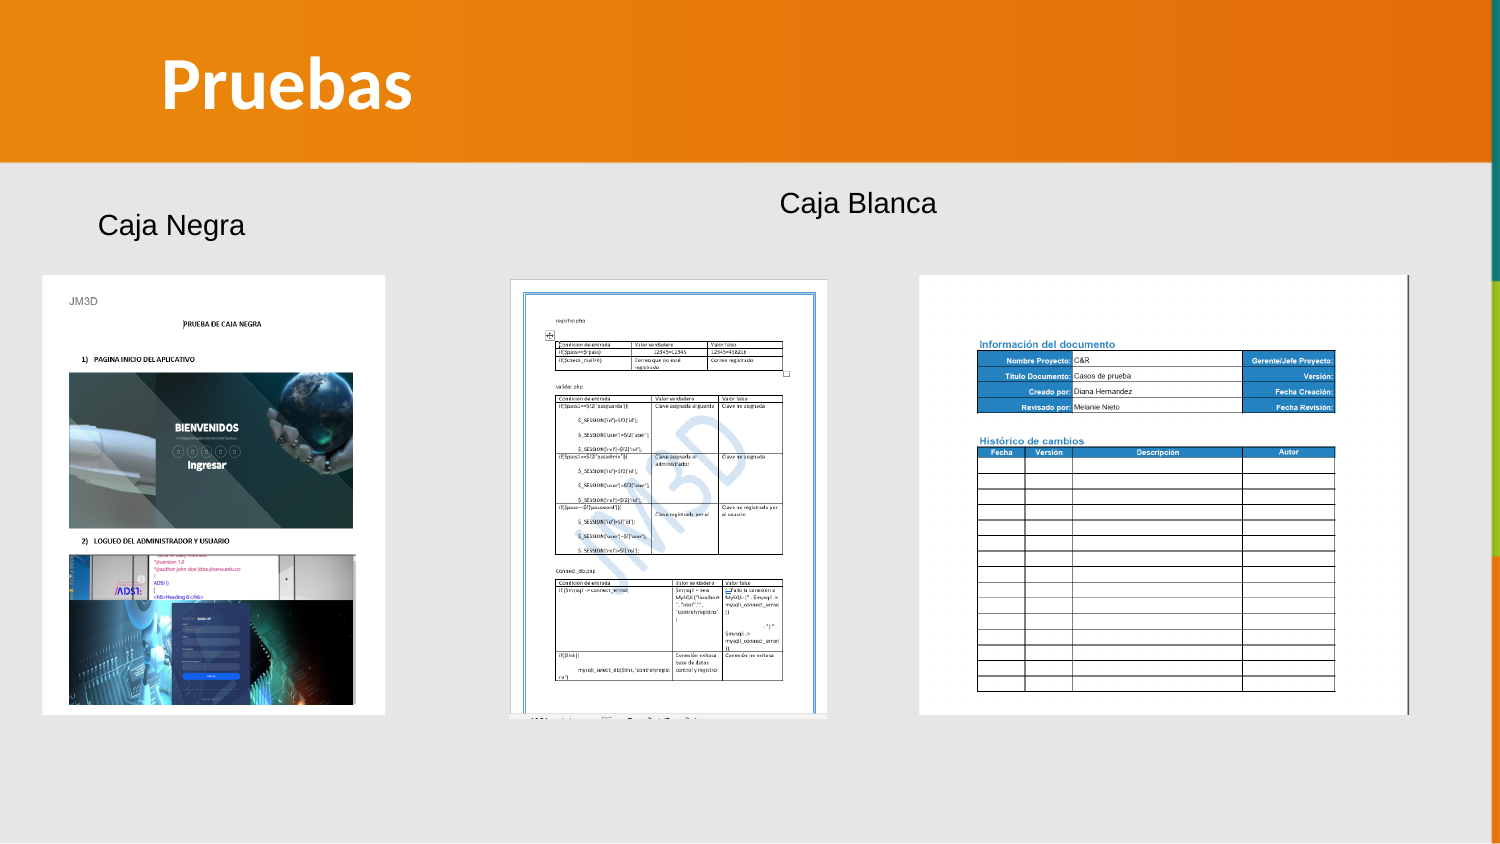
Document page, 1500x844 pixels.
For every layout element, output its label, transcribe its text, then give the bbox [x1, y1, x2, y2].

picture [0, 0, 1500, 844]
text_box Caja Negra [83, 198, 266, 249]
text_box Caja Blanca [764, 176, 1190, 227]
text_box Pruebas [146, 27, 429, 222]
